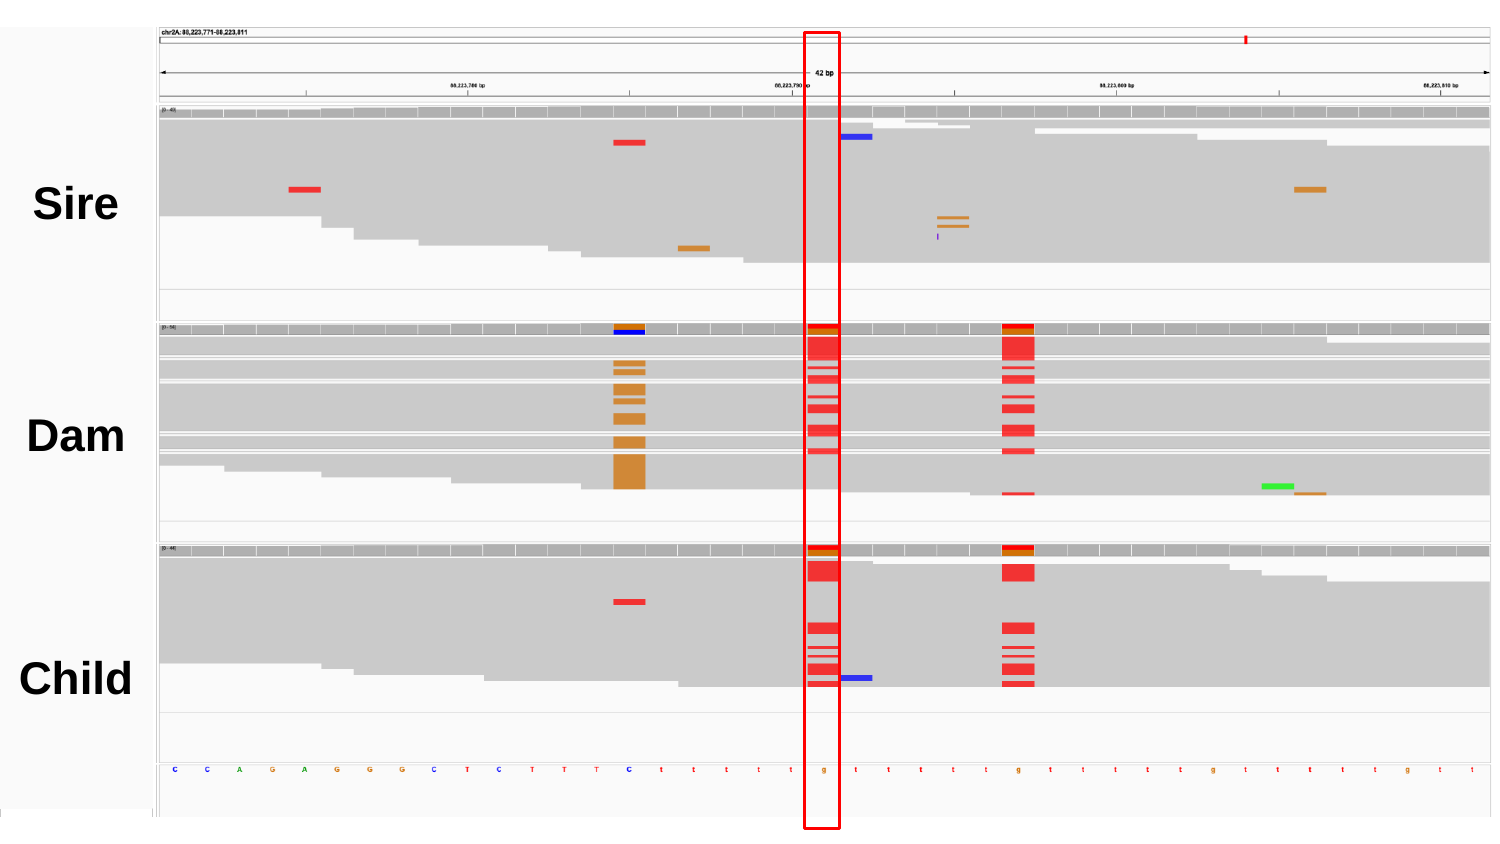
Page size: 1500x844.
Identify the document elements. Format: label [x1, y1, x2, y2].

picture [0, 26, 1500, 817]
text_box [804, 825, 840, 829]
